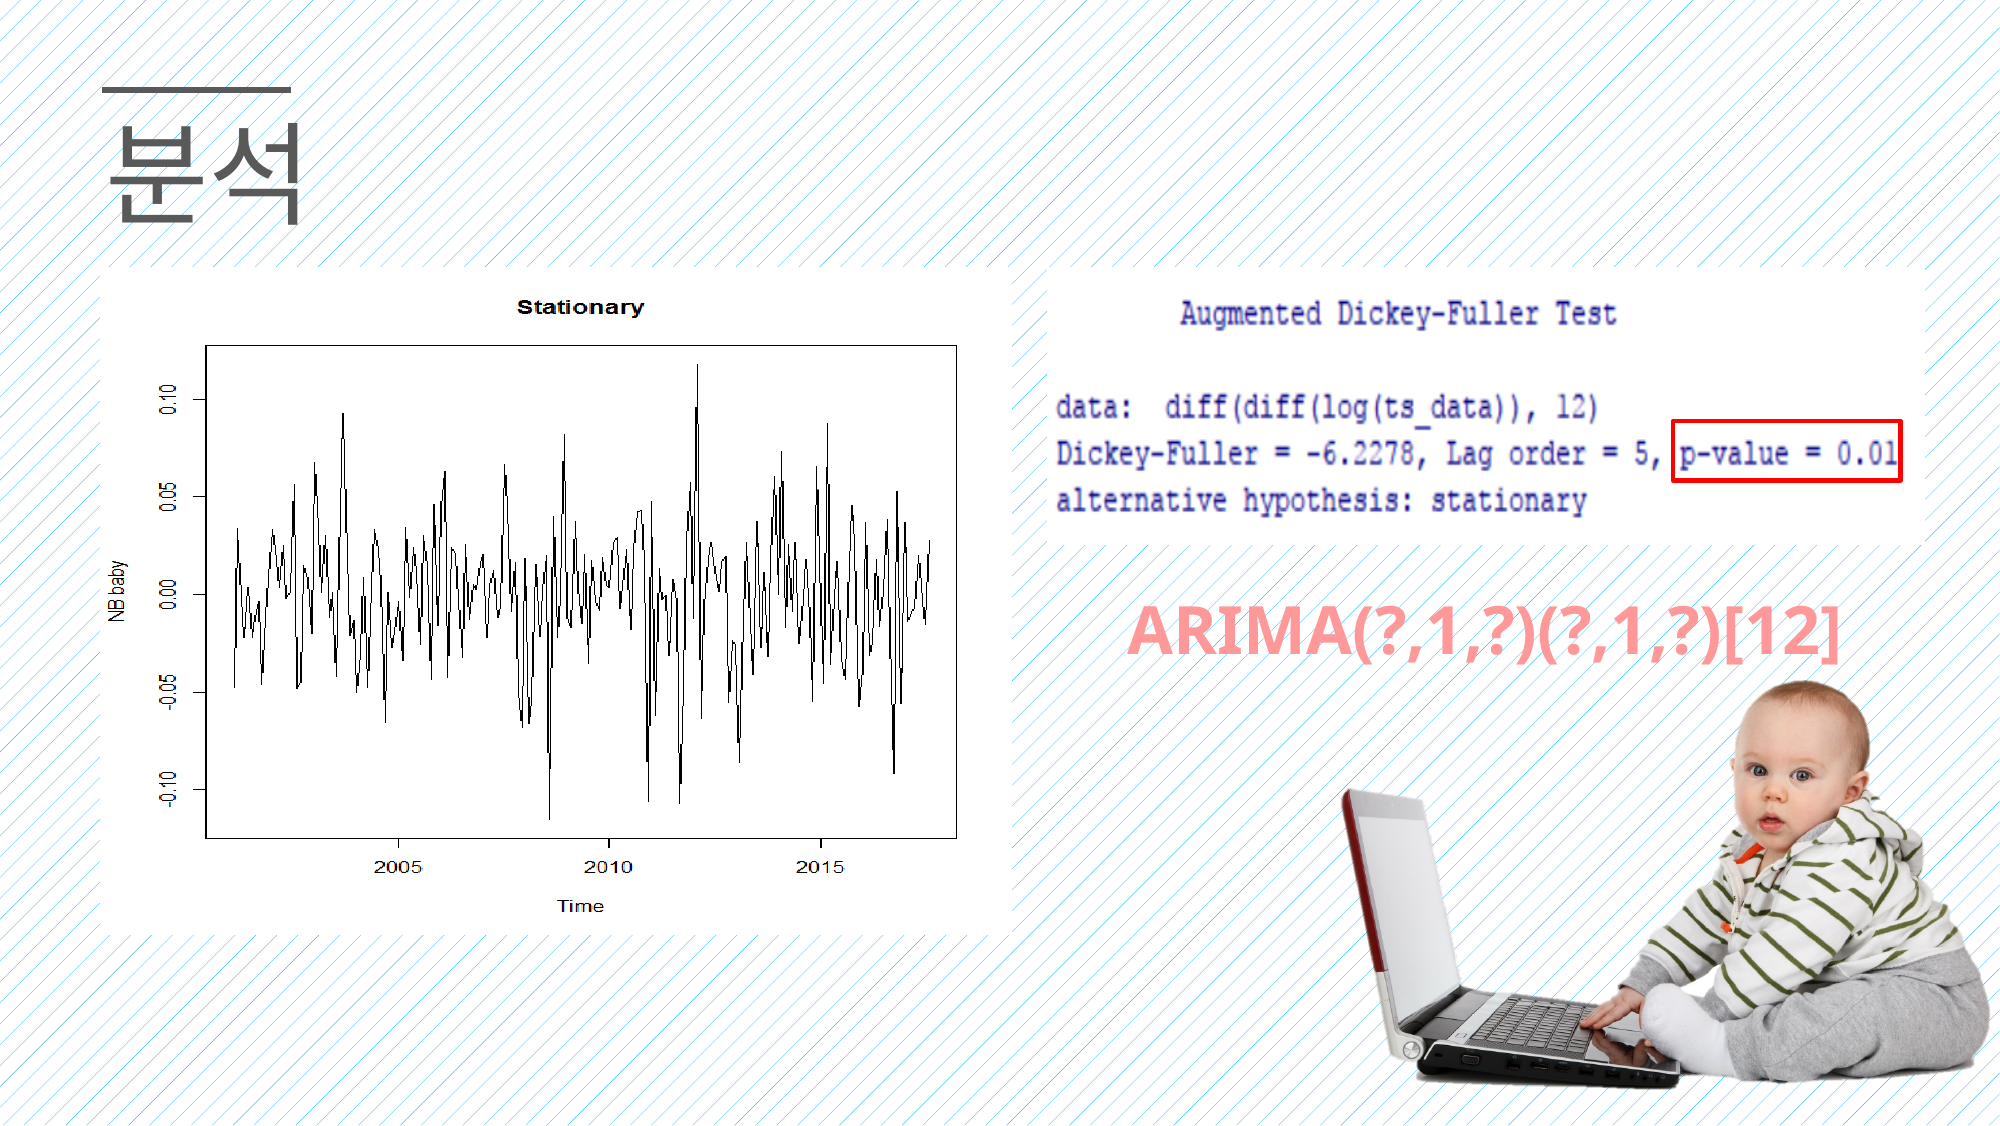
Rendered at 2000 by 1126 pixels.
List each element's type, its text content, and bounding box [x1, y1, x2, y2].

picture [0, 840, 100, 941]
picture [1925, 236, 2000, 312]
picture [1925, 362, 2000, 437]
picture [108, 247, 129, 267]
picture [484, 0, 753, 267]
picture [0, 693, 100, 795]
picture [0, 275, 100, 376]
picture [379, 936, 569, 1126]
picture [0, 154, 54, 209]
picture [274, 936, 465, 1126]
picture [1676, 0, 1944, 267]
picture [505, 0, 774, 267]
picture [840, 0, 1108, 267]
picture [1069, 936, 1259, 1126]
picture [734, 936, 925, 1126]
picture [483, 936, 674, 1126]
picture [255, 247, 276, 267]
picture [362, 0, 544, 182]
picture [316, 936, 507, 1126]
picture [3, 936, 193, 1126]
picture [1925, 487, 2000, 563]
picture [0, 296, 100, 397]
picture [1258, 0, 1526, 267]
picture [31, 0, 42, 11]
picture [0, 422, 100, 523]
picture [69, 0, 167, 97]
picture [1530, 0, 1798, 267]
picture [0, 380, 100, 481]
picture [1488, 0, 1756, 267]
picture [1864, 132, 2000, 267]
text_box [100, 267, 1925, 936]
text_box 분석 [54, 97, 362, 247]
picture [694, 0, 962, 267]
picture [1925, 571, 2000, 647]
picture [0, 484, 100, 585]
picture [986, 0, 1254, 267]
picture [1925, 382, 2000, 458]
picture [1174, 0, 1443, 267]
picture [1383, 0, 1652, 267]
picture [0, 401, 100, 502]
picture [253, 936, 444, 1126]
picture [568, 0, 836, 267]
picture [944, 0, 1213, 267]
picture [985, 936, 1176, 1126]
picture [443, 0, 711, 267]
picture [295, 936, 486, 1126]
picture [1592, 0, 1861, 267]
picture [0, 798, 100, 899]
picture [1697, 0, 1965, 267]
picture [150, 247, 171, 267]
picture [755, 936, 946, 1126]
picture [1925, 215, 2000, 291]
picture [362, 0, 460, 98]
picture [337, 936, 528, 1126]
picture [317, 247, 339, 267]
picture [0, 526, 100, 627]
picture [1342, 0, 1610, 267]
picture [1404, 0, 1673, 267]
picture [673, 0, 941, 267]
picture [1006, 936, 1197, 1126]
picture [1279, 0, 1547, 267]
picture [1613, 0, 1882, 267]
picture [275, 247, 297, 267]
picture [902, 936, 1092, 1126]
picture [965, 0, 1234, 267]
picture [0, 247, 109, 355]
picture [881, 936, 1071, 1126]
picture [0, 247, 88, 335]
picture [380, 0, 648, 267]
picture [0, 463, 100, 565]
picture [1655, 0, 1923, 267]
picture [0, 631, 100, 732]
picture [0, 338, 100, 439]
picture [171, 247, 192, 267]
picture [714, 0, 983, 267]
picture [589, 0, 857, 267]
picture [442, 936, 632, 1126]
picture [1739, 6, 2000, 267]
picture [338, 247, 359, 267]
picture [107, 936, 298, 1126]
picture [464, 0, 732, 267]
picture [0, 936, 172, 1108]
picture [0, 247, 67, 314]
picture [882, 0, 1150, 267]
picture [213, 247, 234, 267]
picture [1634, 0, 1903, 267]
picture [839, 936, 1029, 1126]
picture [1446, 0, 1714, 267]
picture [1925, 445, 2000, 521]
picture [1760, 27, 2000, 267]
picture [288, 0, 376, 87]
picture [0, 547, 100, 648]
picture [1321, 0, 1589, 267]
picture [1111, 936, 1301, 1126]
picture [0, 936, 109, 1045]
picture [0, 442, 100, 544]
picture [1925, 424, 2000, 500]
picture [358, 936, 548, 1126]
picture [0, 672, 100, 774]
picture [0, 0, 126, 126]
picture [267, 0, 355, 87]
picture [1802, 69, 2000, 267]
picture [128, 936, 319, 1126]
picture [463, 936, 653, 1126]
picture [1925, 466, 2000, 542]
picture [1091, 0, 1359, 267]
picture [1090, 936, 1280, 1126]
picture [1925, 403, 2000, 479]
picture [0, 936, 130, 1066]
picture [1048, 936, 1238, 1126]
picture [756, 0, 1024, 267]
picture [1007, 0, 1275, 267]
picture [0, 936, 151, 1087]
picture [567, 936, 758, 1126]
picture [225, 0, 314, 87]
picture [1509, 0, 1777, 267]
picture [0, 175, 54, 230]
picture [1133, 0, 1401, 267]
picture [31, 0, 84, 53]
picture [299, 0, 397, 97]
picture [422, 0, 690, 267]
picture [609, 936, 799, 1126]
picture [401, 0, 669, 267]
picture [735, 0, 1004, 267]
picture [0, 317, 100, 418]
picture [1572, 0, 1840, 267]
picture [31, 0, 63, 32]
picture [860, 936, 1050, 1126]
picture [525, 936, 716, 1126]
picture [0, 610, 100, 711]
picture [400, 936, 590, 1126]
picture [0, 861, 100, 962]
picture [1925, 278, 2000, 354]
picture [1906, 173, 2000, 267]
picture [1925, 320, 2000, 396]
picture [44, 936, 235, 1126]
picture [0, 217, 54, 272]
picture [362, 0, 523, 161]
picture [1925, 508, 2000, 584]
picture [588, 936, 778, 1126]
picture [1781, 48, 2000, 267]
picture [184, 0, 272, 87]
picture [1152, 612, 2000, 1126]
picture [922, 936, 1113, 1126]
picture [0, 902, 100, 1004]
text_box [0, 0, 31, 76]
picture [903, 0, 1171, 267]
picture [776, 936, 967, 1126]
picture [1822, 90, 2000, 267]
picture [234, 247, 255, 267]
picture [24, 936, 214, 1126]
picture [1300, 0, 1568, 267]
picture [1363, 0, 1631, 267]
picture [547, 0, 815, 267]
picture [798, 0, 1066, 267]
picture [362, 0, 606, 244]
picture [0, 76, 29, 105]
picture [0, 777, 100, 878]
picture [1885, 152, 2000, 267]
picture [163, 0, 251, 87]
picture [1049, 0, 1317, 267]
picture [923, 0, 1192, 267]
picture [0, 881, 100, 983]
picture [1925, 341, 2000, 417]
picture [1153, 0, 1422, 267]
picture [943, 936, 1134, 1126]
picture [504, 936, 695, 1126]
picture [86, 936, 277, 1126]
picture [170, 936, 360, 1126]
picture [713, 936, 904, 1126]
picture [1551, 0, 1819, 267]
picture [192, 247, 213, 267]
picture [0, 756, 100, 857]
picture [1216, 0, 1484, 267]
picture [1925, 299, 2000, 375]
picture [1925, 550, 2000, 626]
picture [0, 819, 100, 920]
picture [0, 505, 100, 606]
picture [362, 0, 502, 140]
picture [651, 936, 841, 1126]
picture [0, 238, 54, 293]
picture [630, 936, 820, 1126]
picture [1027, 936, 1217, 1126]
picture [31, 0, 105, 74]
picture [362, 0, 481, 119]
picture [233, 936, 423, 1126]
picture [205, 0, 293, 87]
picture [296, 247, 318, 267]
picture [1237, 0, 1505, 267]
picture [610, 0, 878, 267]
picture [142, 0, 230, 87]
picture [797, 936, 987, 1126]
picture [964, 936, 1155, 1126]
picture [1070, 0, 1338, 267]
picture [1989, 1114, 2000, 1126]
picture [861, 0, 1129, 267]
picture [546, 936, 737, 1126]
picture [121, 0, 209, 87]
picture [1925, 257, 2000, 333]
picture [0, 196, 54, 251]
picture [1925, 529, 2000, 605]
picture [421, 936, 611, 1126]
picture [1925, 194, 2000, 270]
picture [129, 247, 150, 267]
picture [818, 936, 1008, 1126]
picture [1112, 0, 1380, 267]
picture [149, 936, 339, 1126]
picture [652, 0, 920, 267]
picture [0, 359, 100, 460]
picture [0, 133, 54, 188]
picture [1467, 0, 1735, 267]
picture [0, 714, 100, 815]
picture [1028, 0, 1296, 267]
picture [777, 0, 1045, 267]
picture [212, 936, 402, 1126]
picture [0, 0, 146, 146]
picture [0, 651, 100, 753]
picture [631, 0, 899, 267]
picture [672, 936, 862, 1126]
picture [1425, 0, 1693, 267]
picture [1843, 111, 2000, 267]
picture [1195, 0, 1463, 267]
picture [0, 923, 100, 1024]
picture [0, 568, 100, 669]
picture [526, 0, 795, 267]
picture [246, 0, 335, 87]
picture [90, 0, 188, 97]
picture [0, 112, 54, 167]
picture [1718, 0, 1986, 267]
picture [359, 0, 627, 267]
picture [0, 76, 8, 84]
picture [191, 936, 381, 1126]
picture [341, 0, 439, 97]
picture [819, 0, 1087, 267]
picture [362, 0, 585, 224]
picture [0, 735, 100, 836]
picture [692, 936, 883, 1126]
picture [362, 0, 565, 203]
picture [1132, 936, 1322, 1126]
picture [1925, 592, 2000, 667]
picture [320, 0, 418, 97]
picture [65, 936, 256, 1126]
picture [0, 589, 100, 690]
